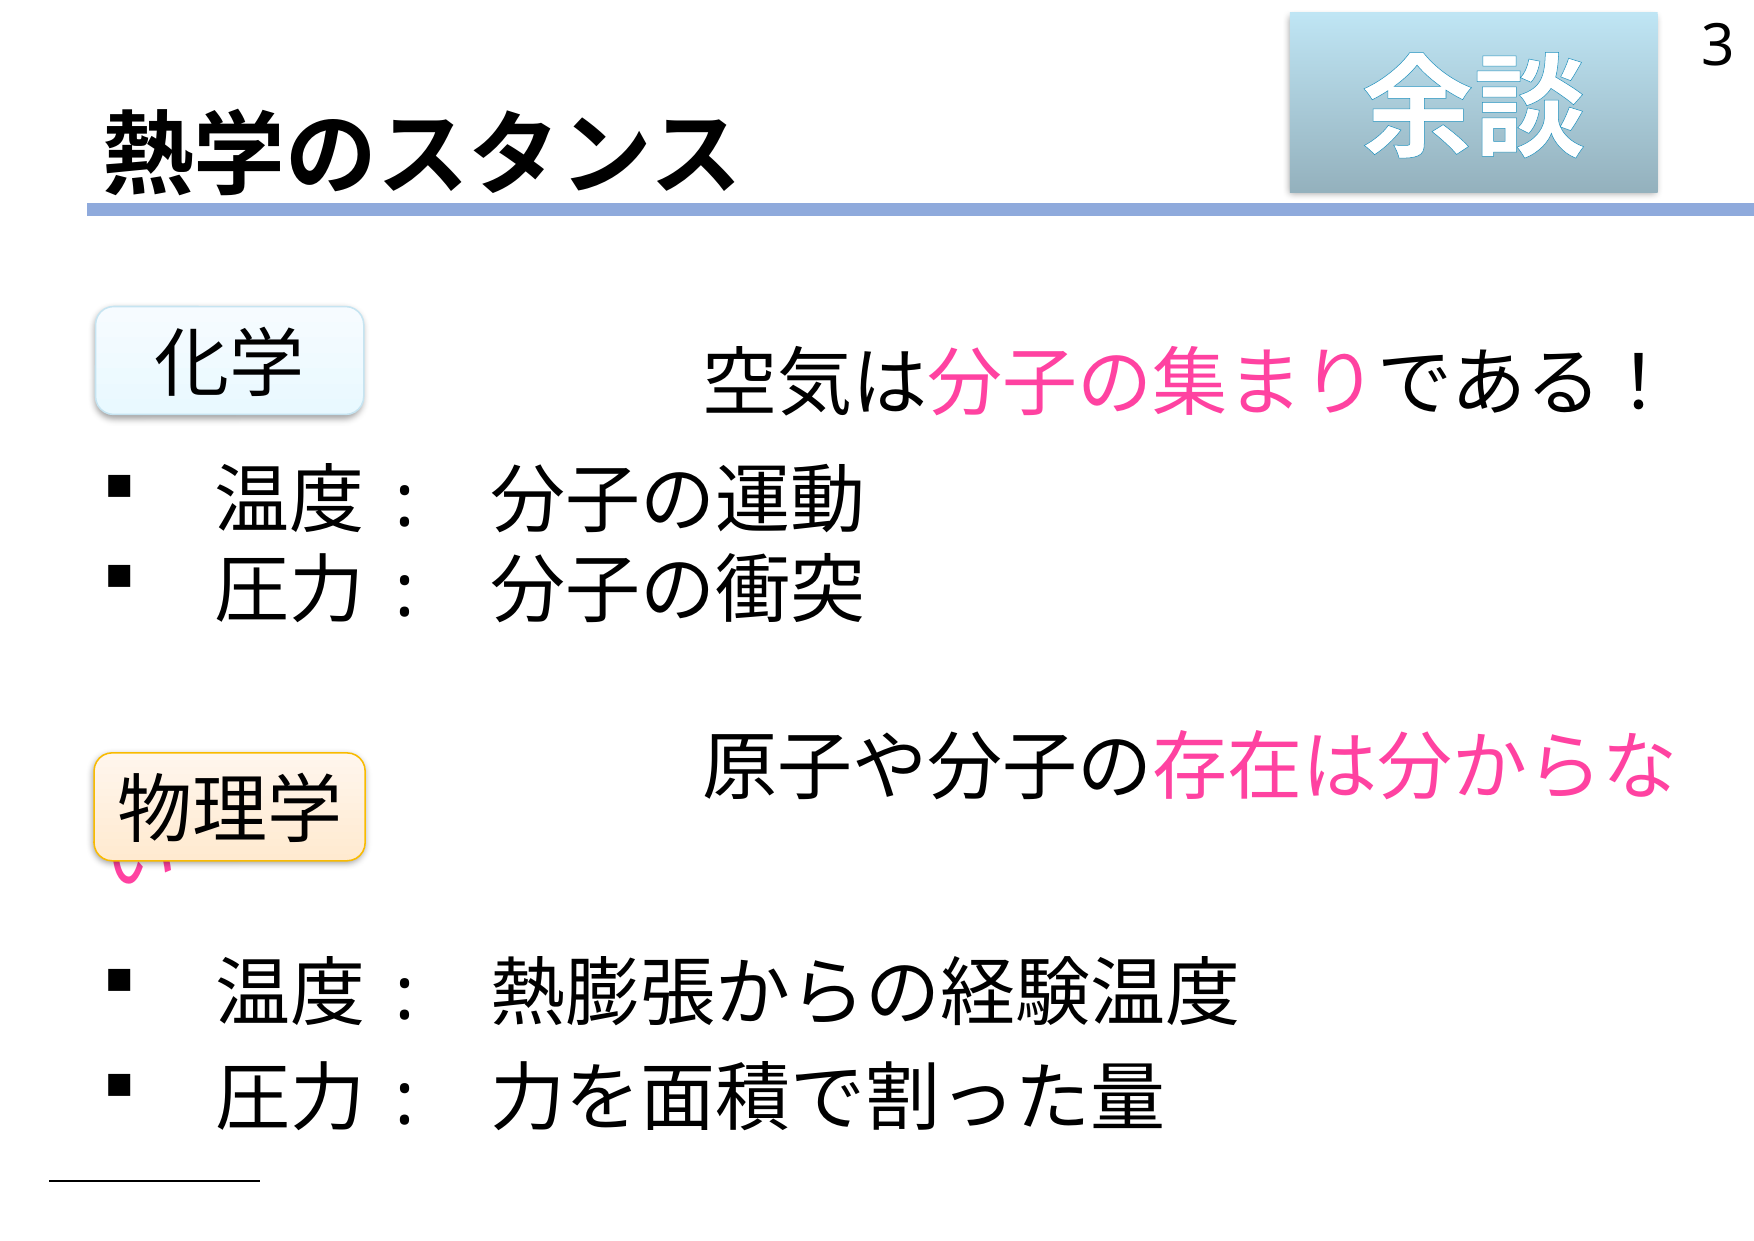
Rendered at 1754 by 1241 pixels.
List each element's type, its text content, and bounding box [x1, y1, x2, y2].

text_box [87, 306, 1754, 660]
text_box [87, 752, 1754, 1106]
slide_number 3 [1565, 0, 1750, 66]
title 熱学のスタンス [87, 66, 1750, 213]
text_box 余談 [1289, 12, 1658, 193]
